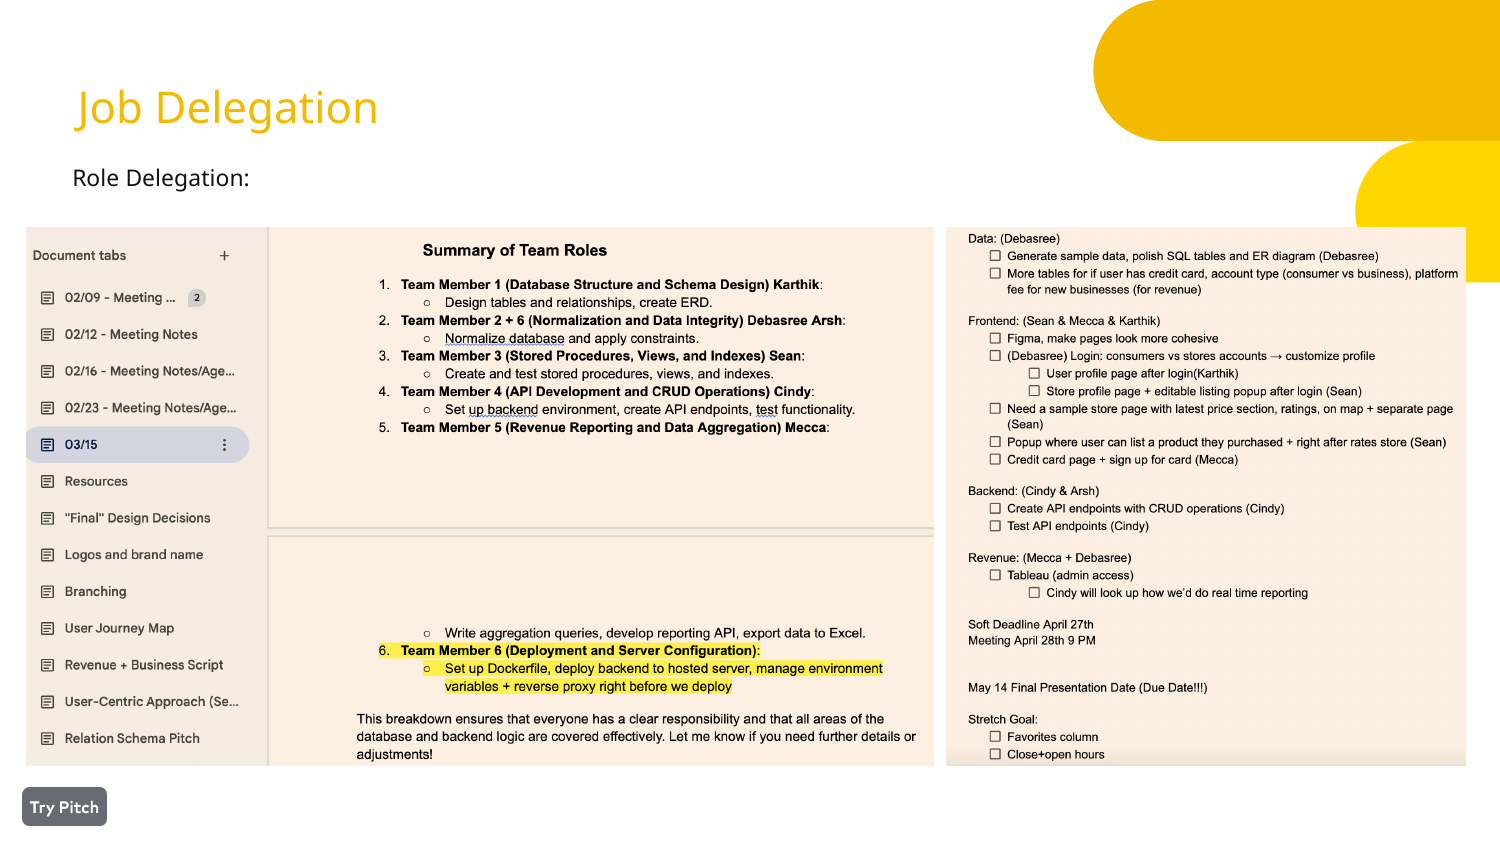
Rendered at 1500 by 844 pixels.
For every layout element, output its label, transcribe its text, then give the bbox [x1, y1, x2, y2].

picture [26, 227, 934, 766]
picture [22, 787, 107, 826]
text_box [1355, 140, 1500, 283]
text_box Role Delegation: [72, 158, 251, 192]
picture [946, 227, 1466, 766]
text_box Job Delegation [77, 77, 672, 188]
text_box [1093, 0, 1500, 142]
text_box [77, 182, 84, 216]
text_box [77, 141, 84, 174]
